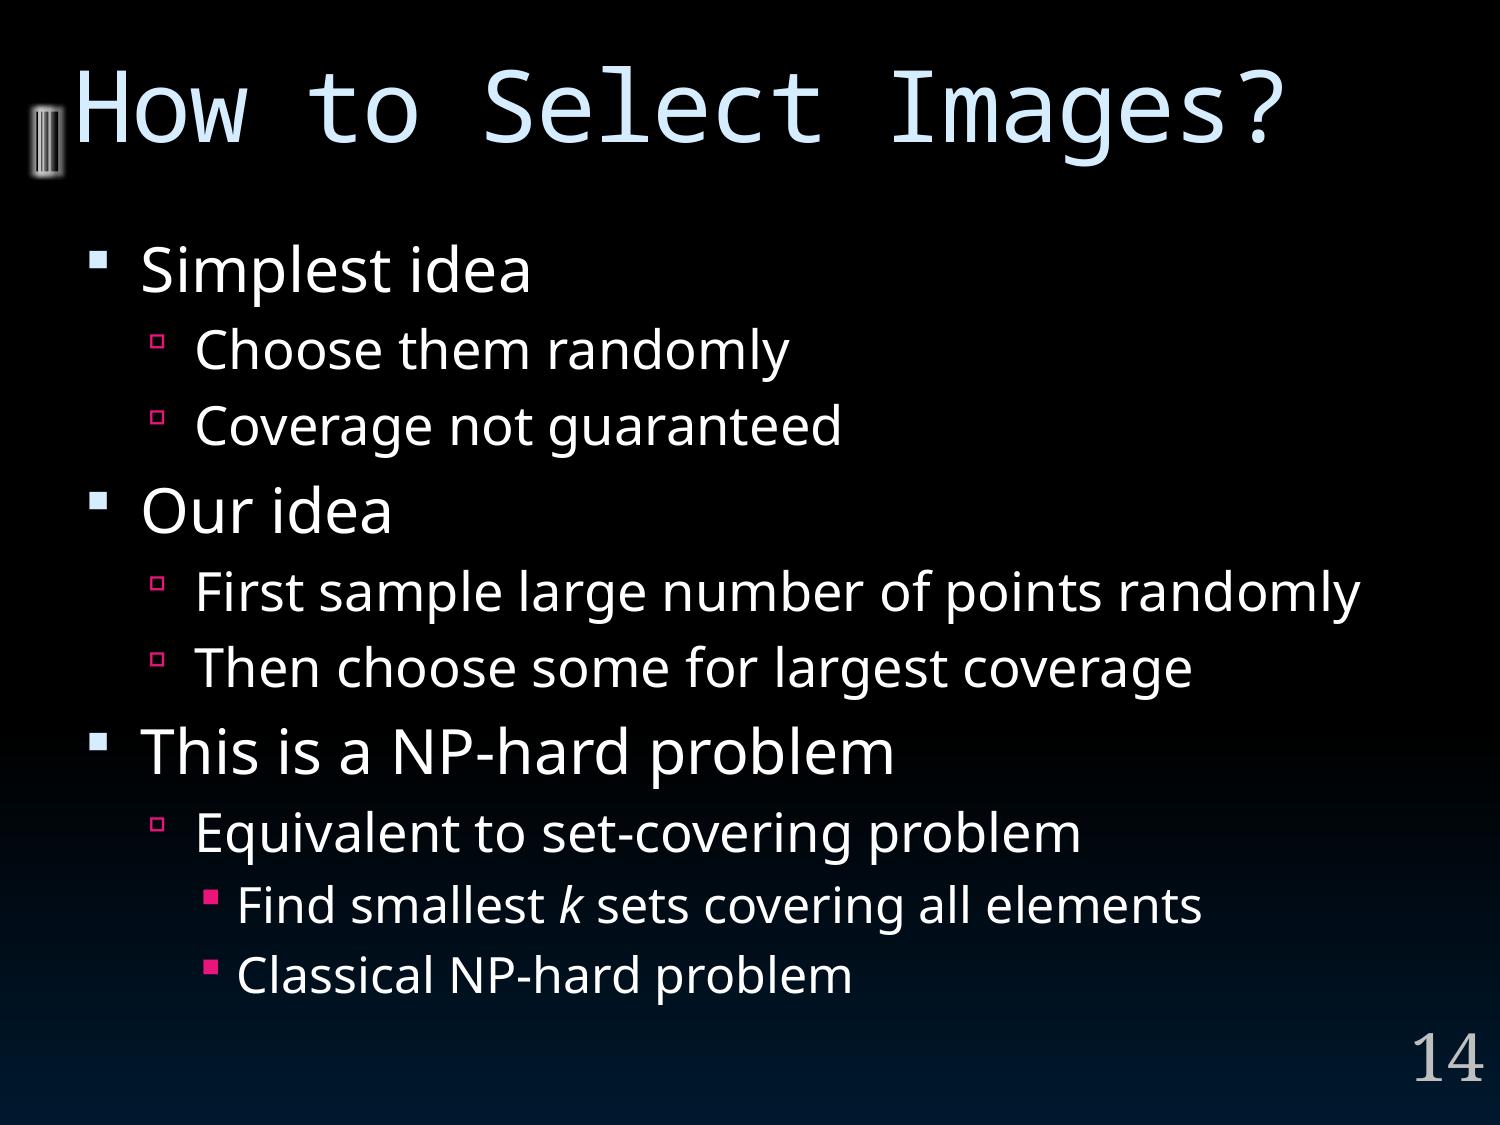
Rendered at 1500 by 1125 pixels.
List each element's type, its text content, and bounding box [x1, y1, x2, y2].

slide_number 14 [1371, 1007, 1500, 1125]
title How to Select Images? [58, 35, 1430, 186]
list Simplest idea Choose them randomly Coverage not guaranteed Our idea First sample large number of points randomly Then choose some for largest coverage This is a NP-hard problem Equivalent to set-covering problem Find smallest k sets covering all elements Classical NP-hard problem [58, 222, 1425, 1043]
